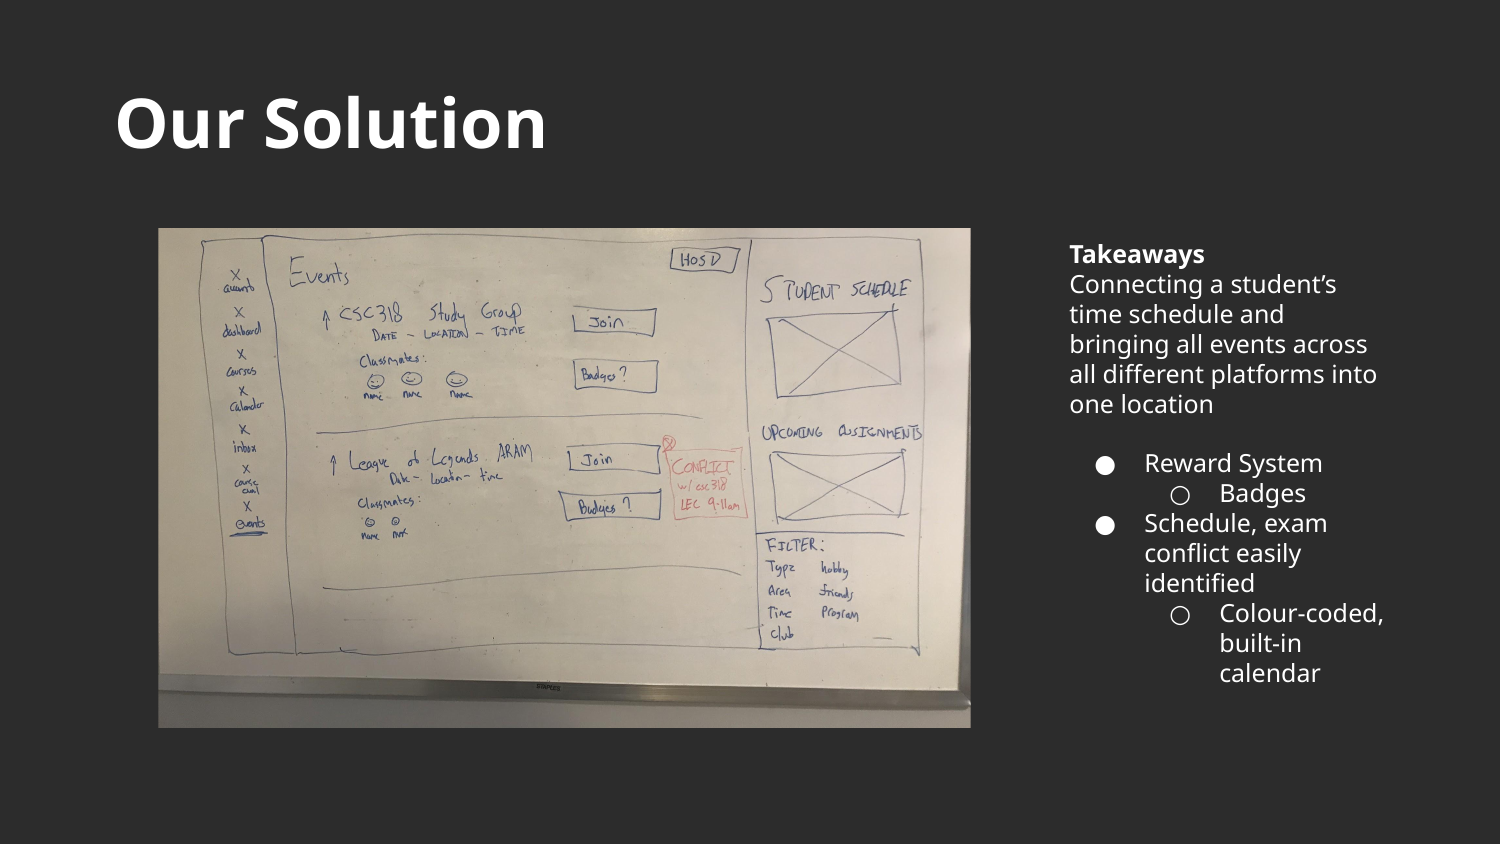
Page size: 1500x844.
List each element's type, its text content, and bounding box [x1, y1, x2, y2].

text_box Takeaways Connecting a student’s time schedule and bringing all events across all different platforms into one location Reward System Badges Schedule, exam conflict easily identified Colour-coded, built-in calendar [1054, 185, 1405, 770]
picture [158, 227, 971, 729]
title Our Solution [103, 44, 1397, 208]
